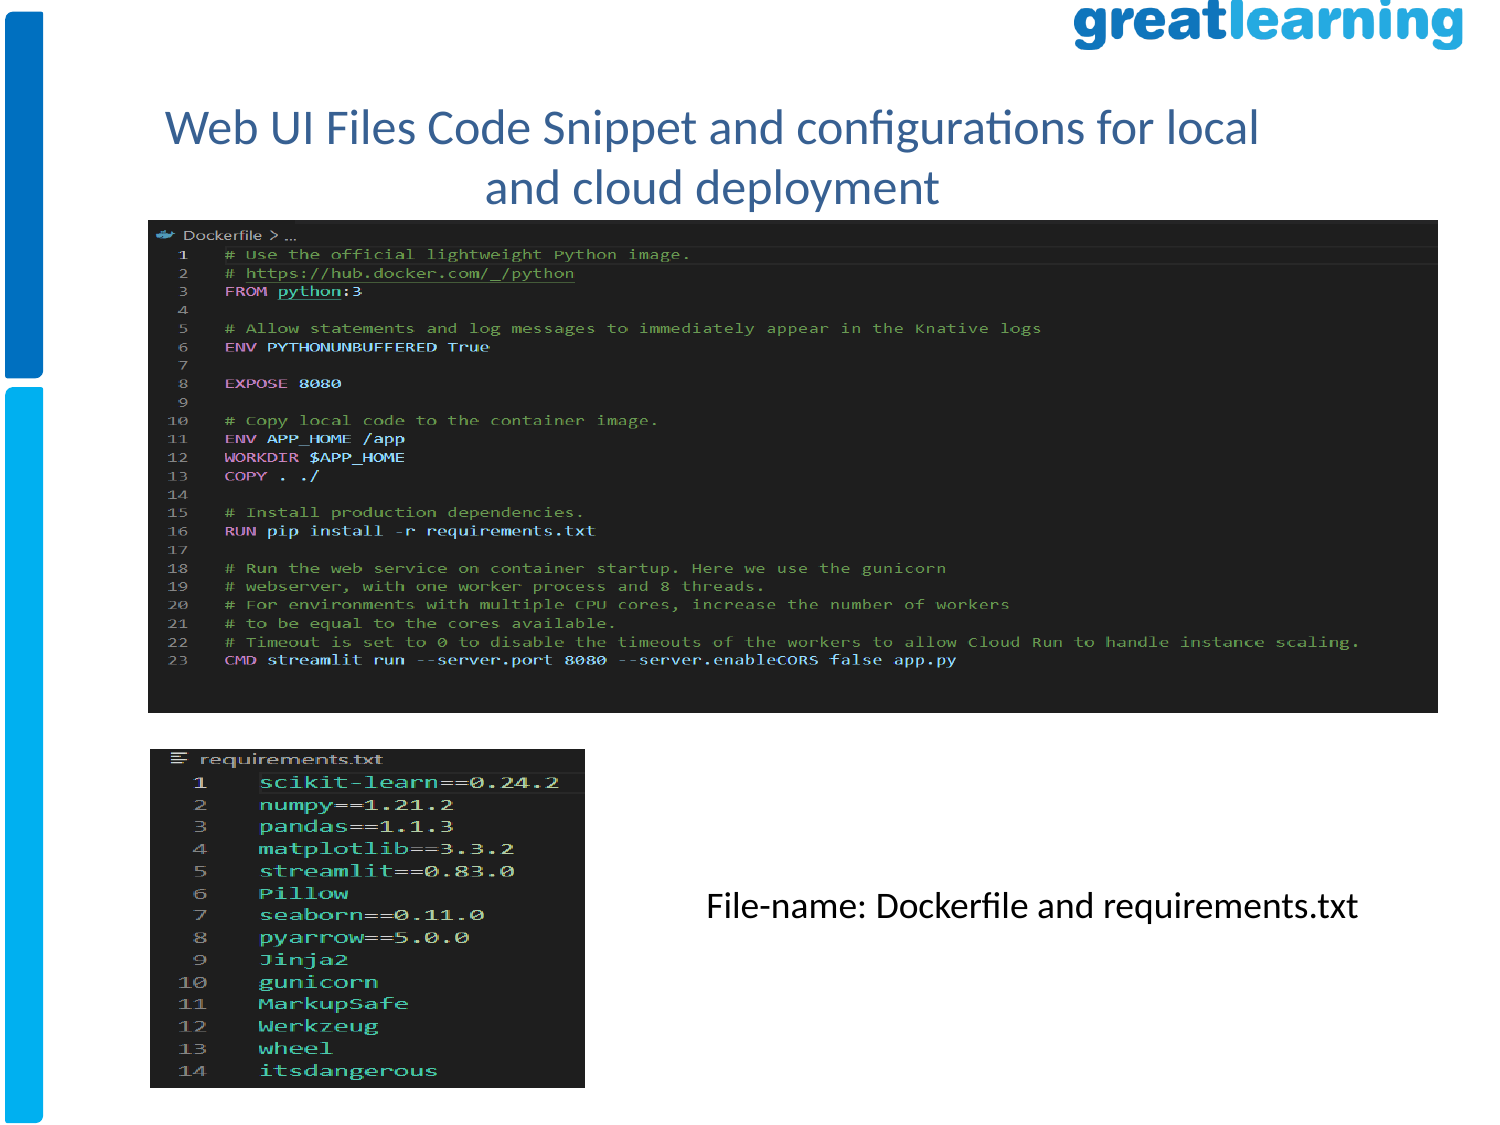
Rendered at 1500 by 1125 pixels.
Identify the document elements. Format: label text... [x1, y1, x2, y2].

text_box Web UI Files Code Snippet and configurations for local and cloud deployment [149, 87, 1275, 218]
picture [1074, 0, 1463, 50]
text_box File-name: Dockerfile and requirements.txt [691, 874, 1375, 934]
picture [149, 749, 585, 1088]
picture [148, 220, 1438, 713]
